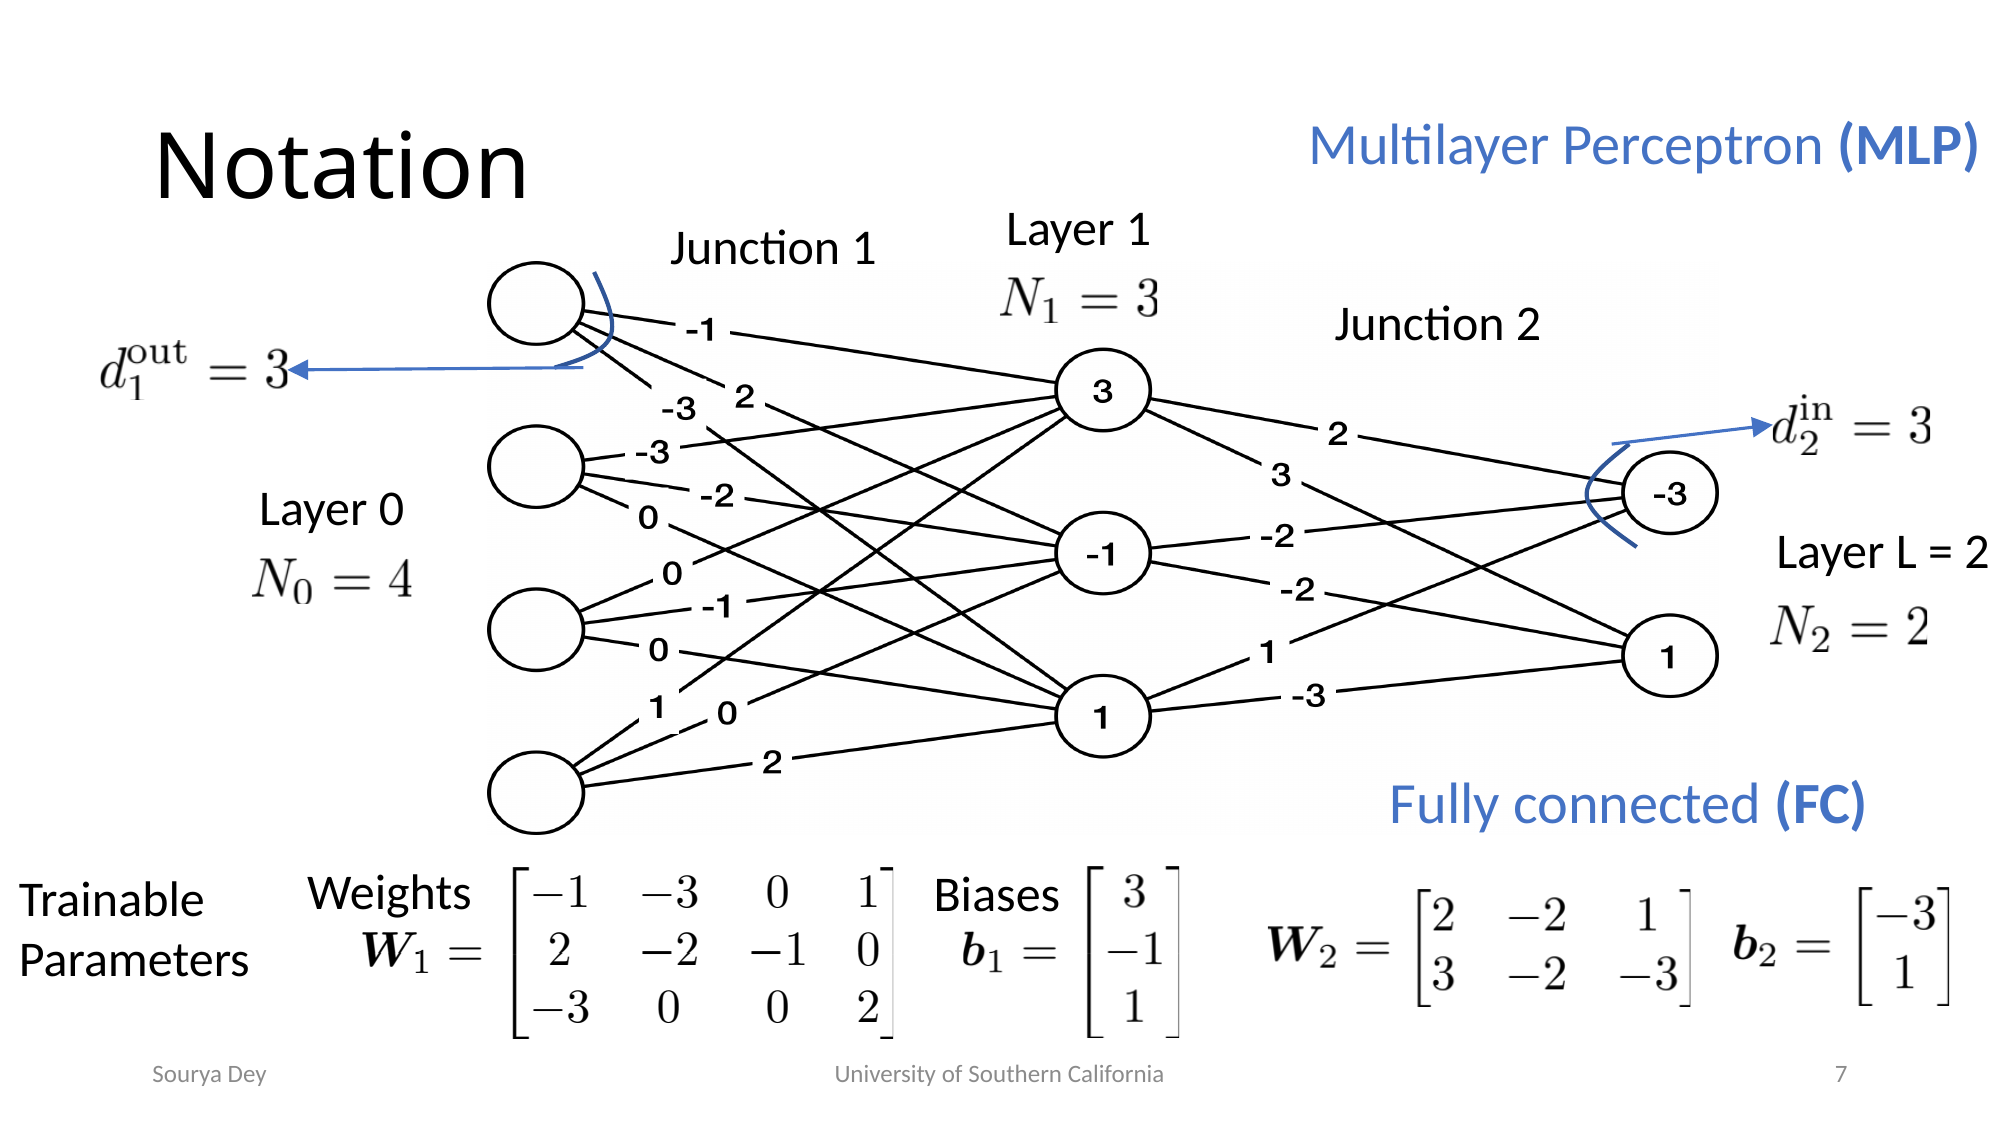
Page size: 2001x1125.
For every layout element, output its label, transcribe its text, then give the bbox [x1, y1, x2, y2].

text_box Layer 1 [991, 188, 1166, 261]
text_box Trainable Parameters [4, 858, 265, 994]
picture [1769, 605, 1928, 652]
text_box Weights [292, 852, 487, 928]
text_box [1629, 424, 1773, 445]
text_box Biases [918, 854, 1076, 929]
picture [487, 261, 1719, 835]
picture [1772, 394, 1931, 455]
text_box Junction 1 [655, 207, 892, 261]
picture [100, 339, 288, 400]
picture [1733, 886, 1950, 1006]
slide_number 7 [1412, 1042, 1863, 1103]
picture [1267, 888, 1691, 1007]
title Notation [137, 59, 1863, 278]
text_box Layer L = 2 [1761, 511, 2000, 587]
picture [362, 866, 894, 1039]
text_box Fully connected (FC) [1375, 757, 1884, 843]
picture [963, 865, 1180, 1038]
picture [251, 558, 412, 604]
footer University of Southern California [662, 1042, 1338, 1103]
slide_number Sourya Dey [137, 1042, 588, 1103]
text_box Layer 0 [244, 468, 419, 543]
text_box Multilayer Perceptron (MLP) [1293, 98, 1996, 184]
